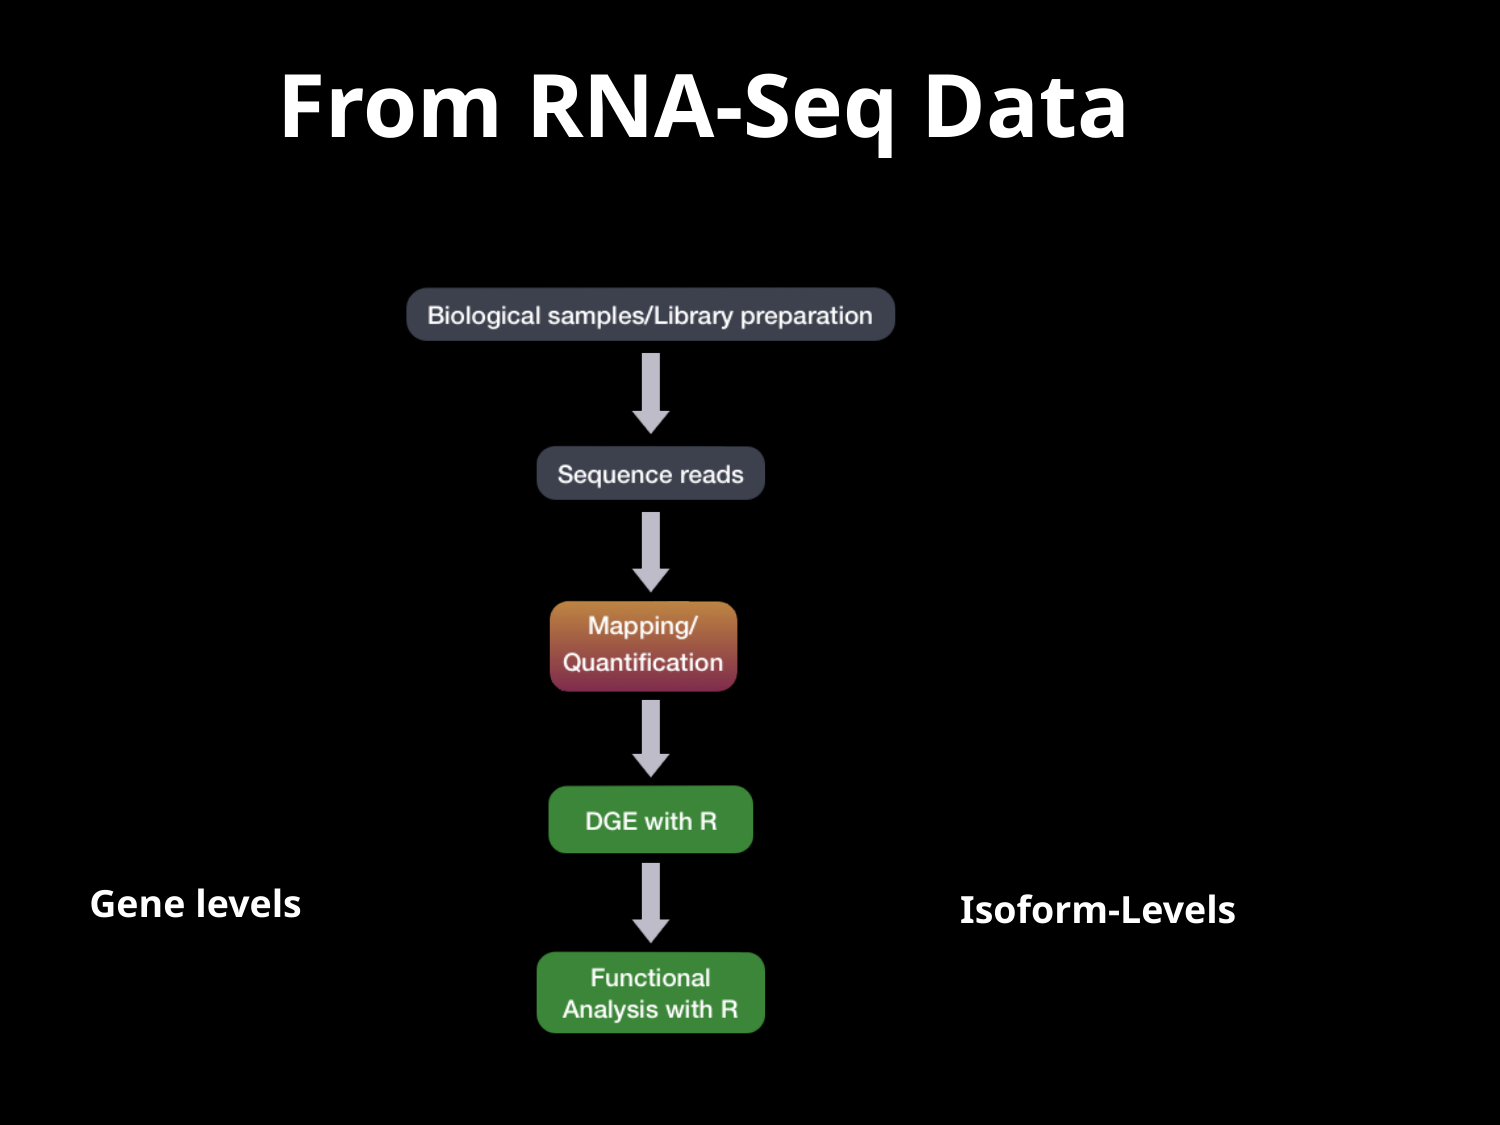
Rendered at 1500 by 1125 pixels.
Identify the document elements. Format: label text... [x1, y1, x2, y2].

picture [405, 286, 898, 1036]
text_box Gene levels [74, 872, 318, 933]
text_box Isoform-Levels [945, 878, 1252, 939]
text_box From RNA-Seq Data [56, 10, 1351, 164]
